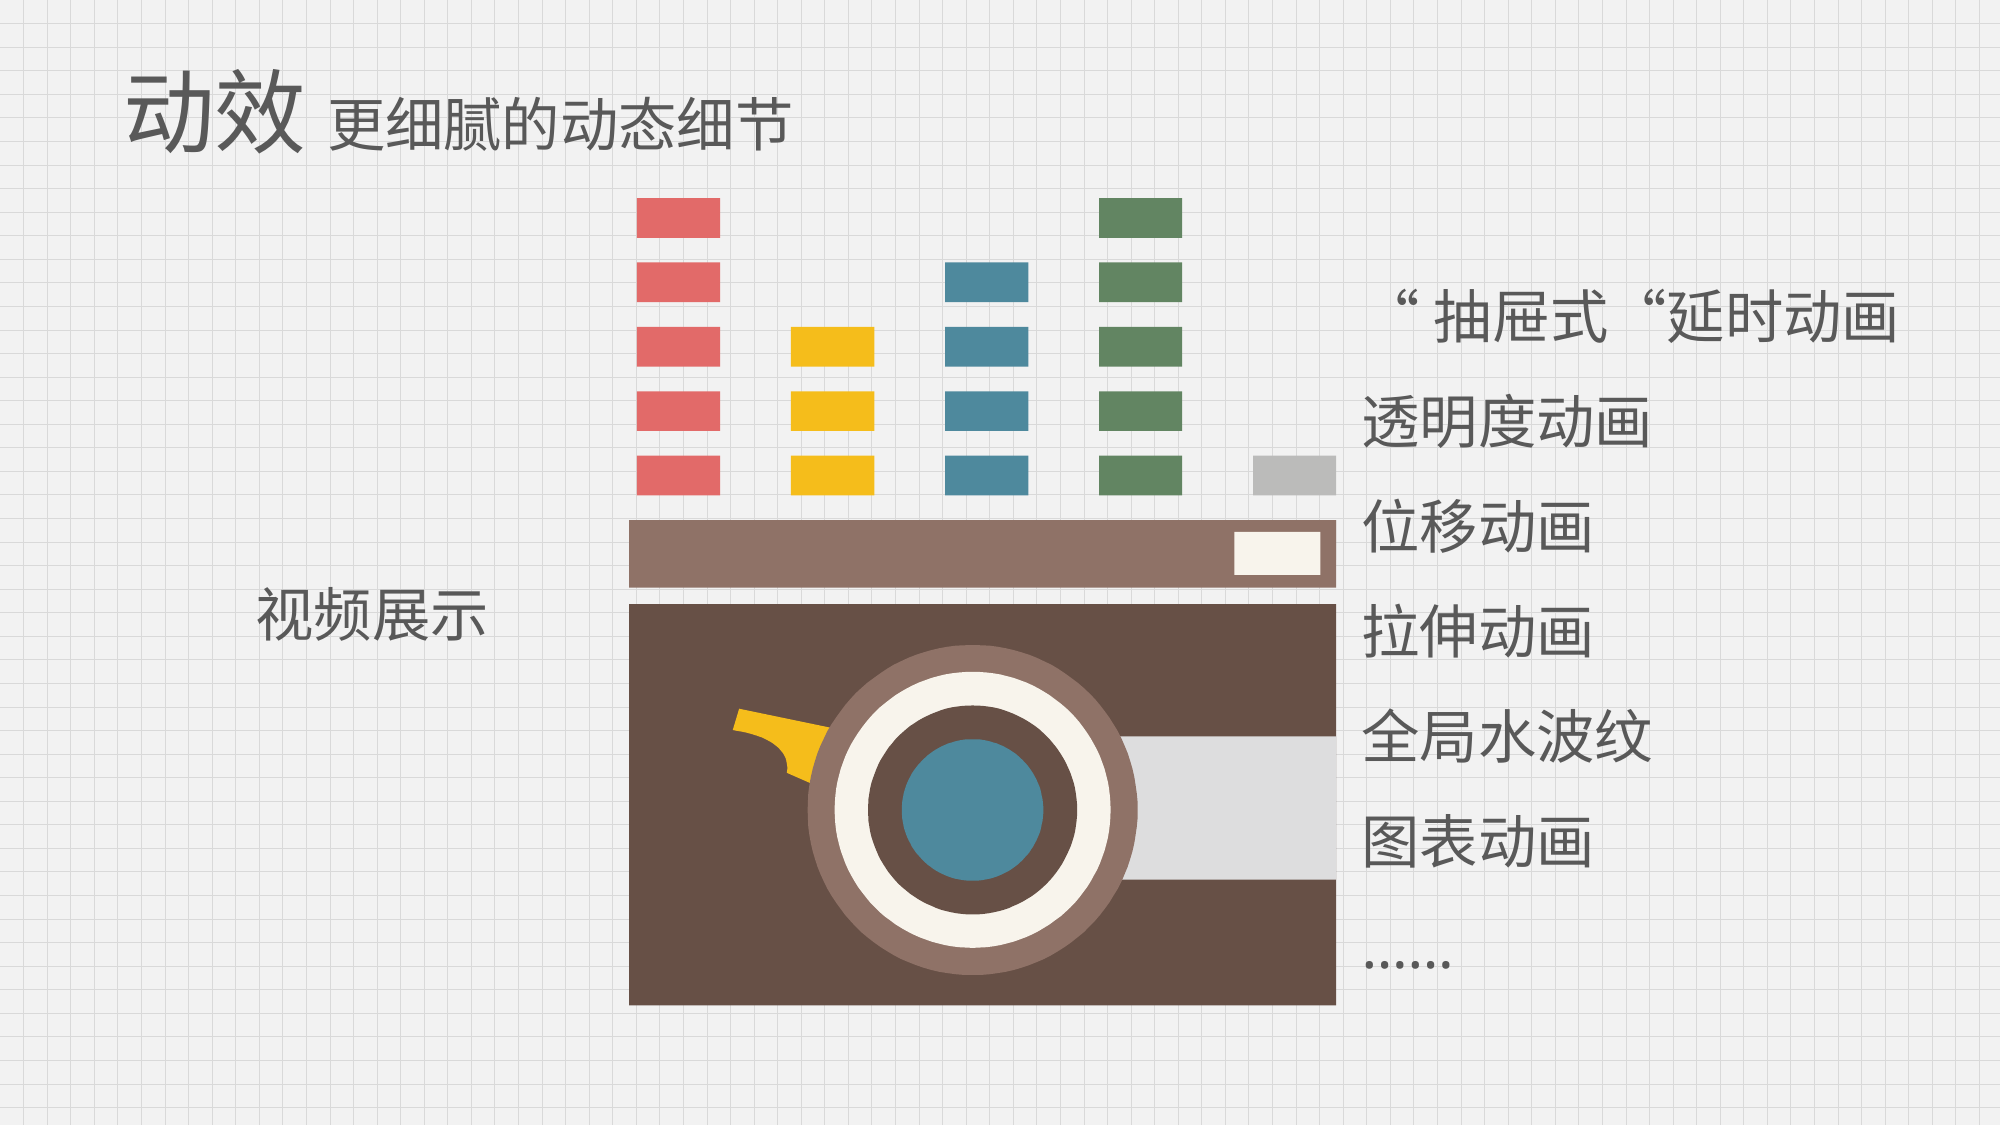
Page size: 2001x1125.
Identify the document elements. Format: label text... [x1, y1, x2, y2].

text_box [629, 520, 1337, 1006]
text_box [1253, 455, 1337, 520]
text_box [636, 198, 721, 520]
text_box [944, 262, 1029, 520]
title 动效 更细腻的动态细节 [108, 22, 976, 211]
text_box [1099, 198, 1183, 520]
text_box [790, 326, 875, 520]
text_box “抽屉式“延时动画 透明度动画 位移动画 拉伸动画 全局水波纹 图表动画 …… [1346, 237, 1915, 988]
text_box 视频展示 [240, 535, 504, 656]
